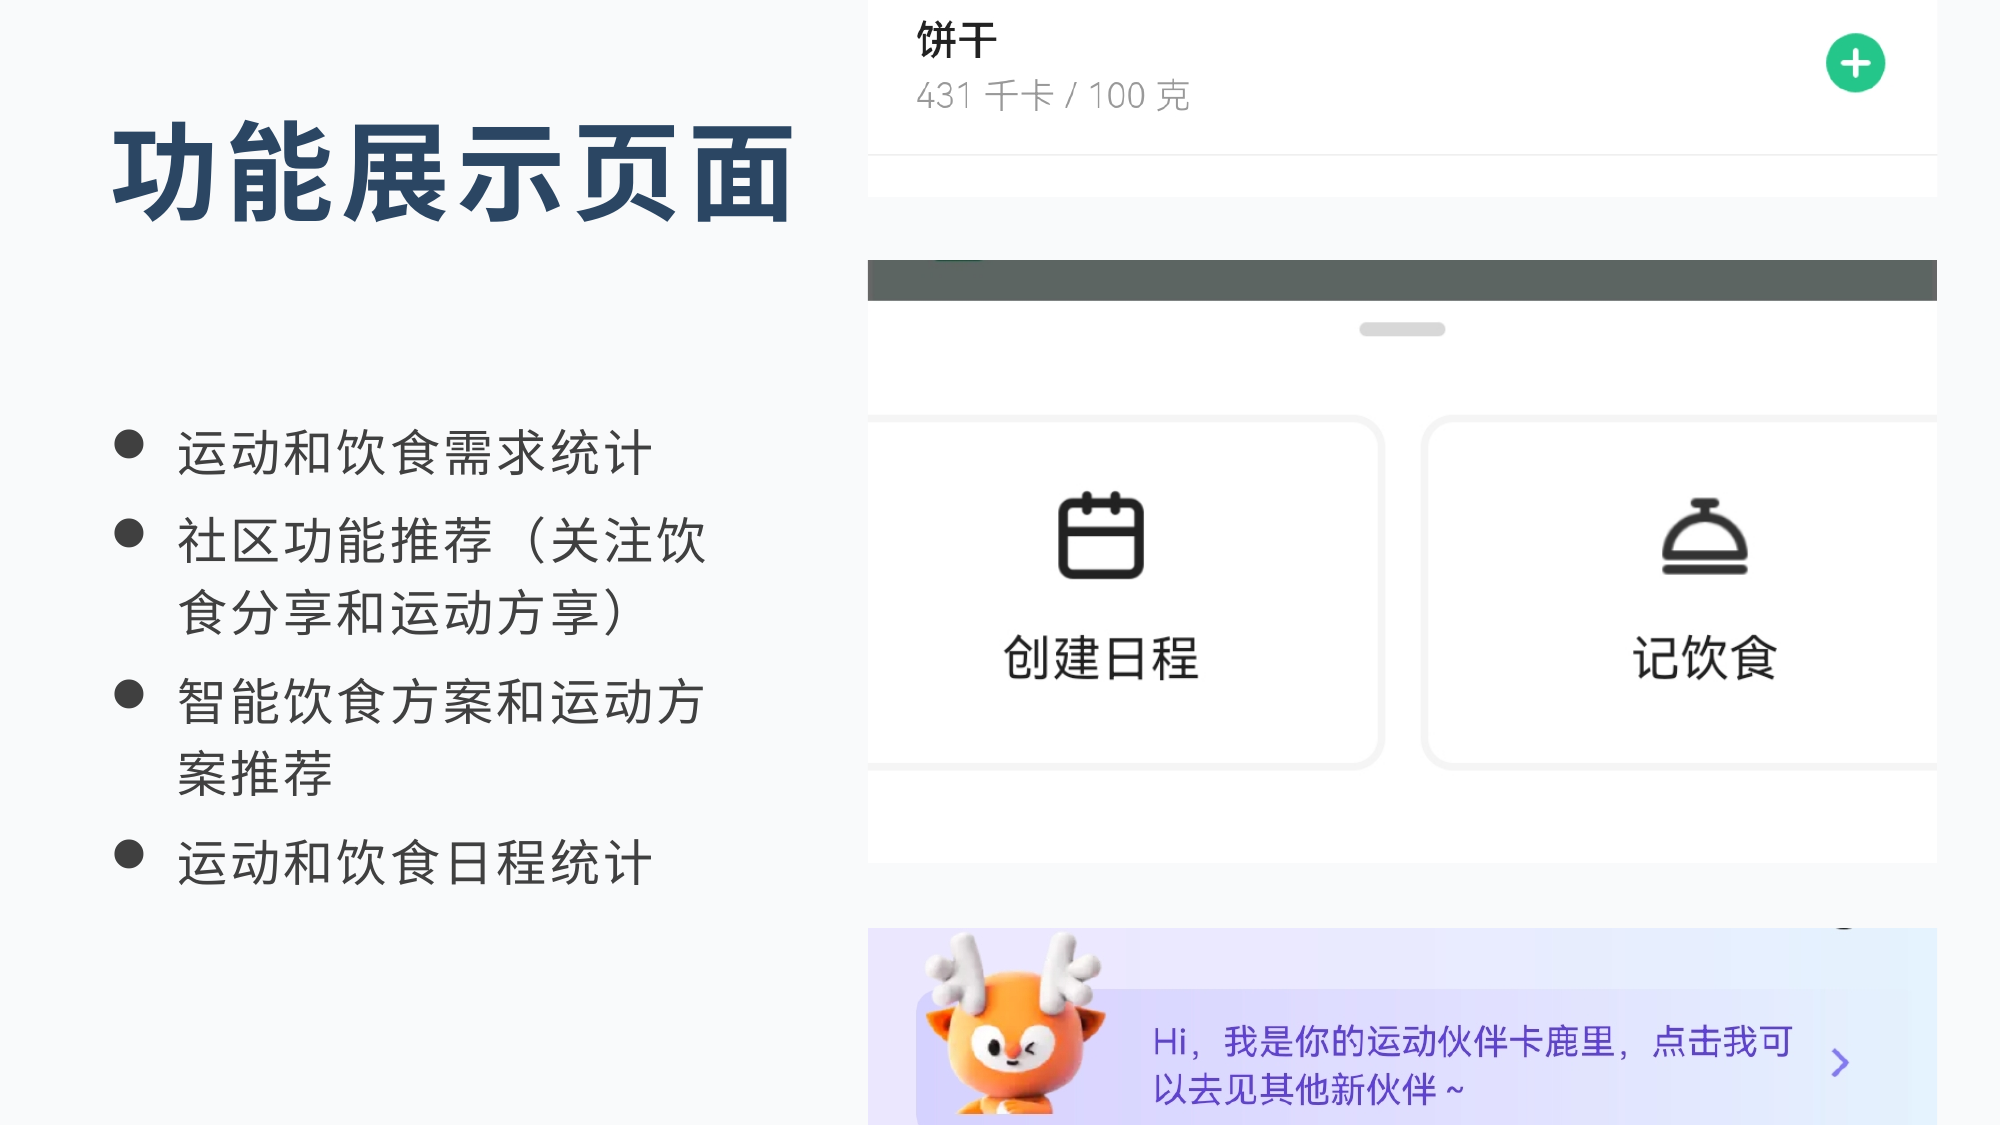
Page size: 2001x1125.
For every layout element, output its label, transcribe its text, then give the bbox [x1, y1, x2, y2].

picture [868, 928, 1938, 1125]
text_box 功能展示页面 [99, 99, 1900, 277]
text_box 运动和饮食需求统计 社区功能推荐（关注饮食分享和运动方享） 智能饮食方案和运动方案推荐 运动和饮食日程统计 [99, 299, 735, 1000]
picture [868, 0, 1938, 197]
picture [867, 260, 1937, 863]
